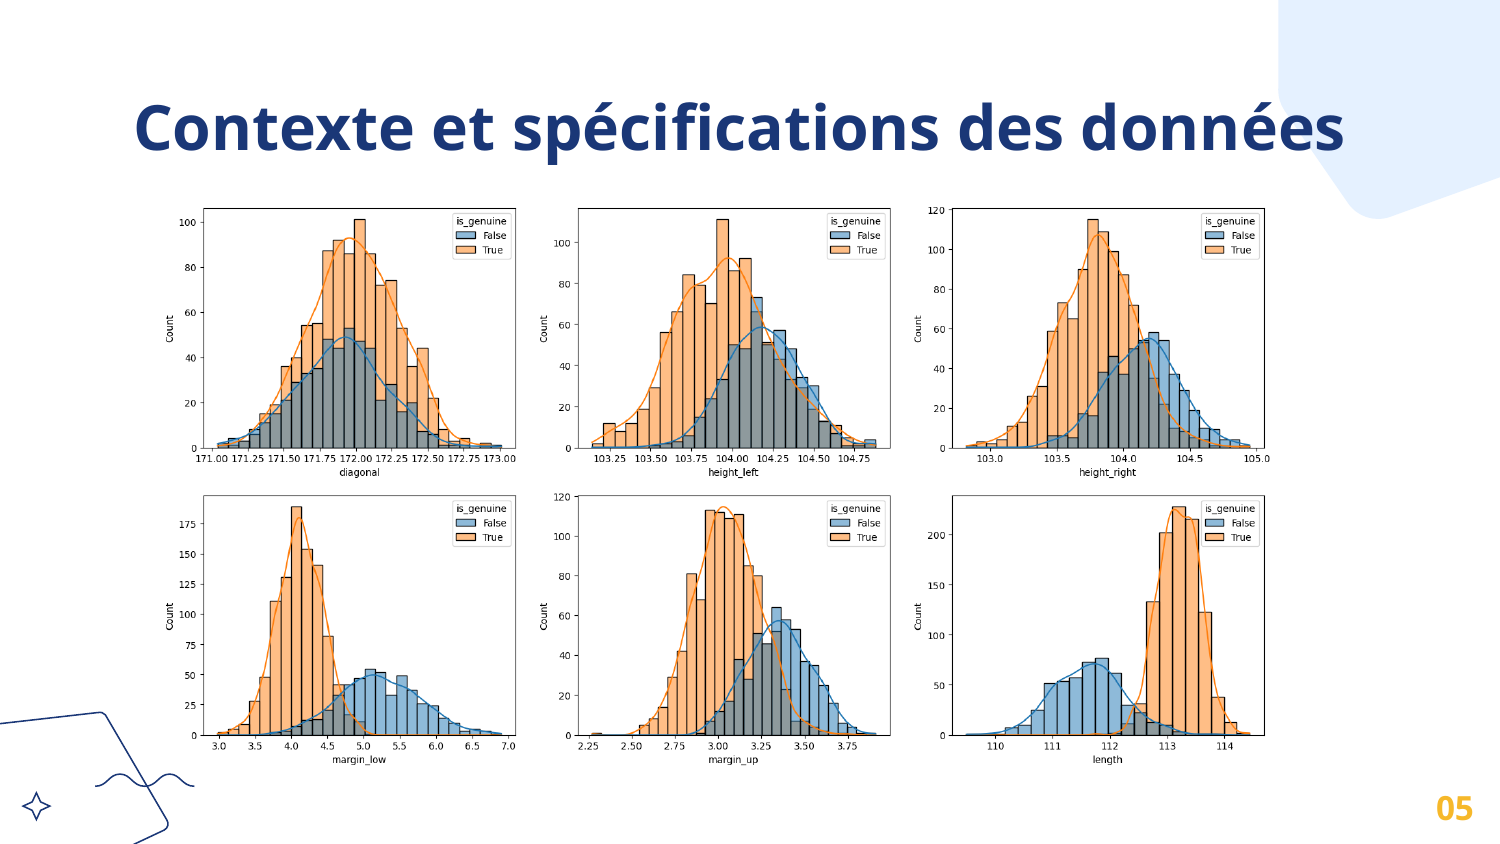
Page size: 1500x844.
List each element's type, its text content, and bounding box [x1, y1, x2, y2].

text_box 05 [1421, 751, 1500, 842]
title Contexte et spécifications des données [118, 72, 1382, 167]
picture [157, 198, 1276, 771]
